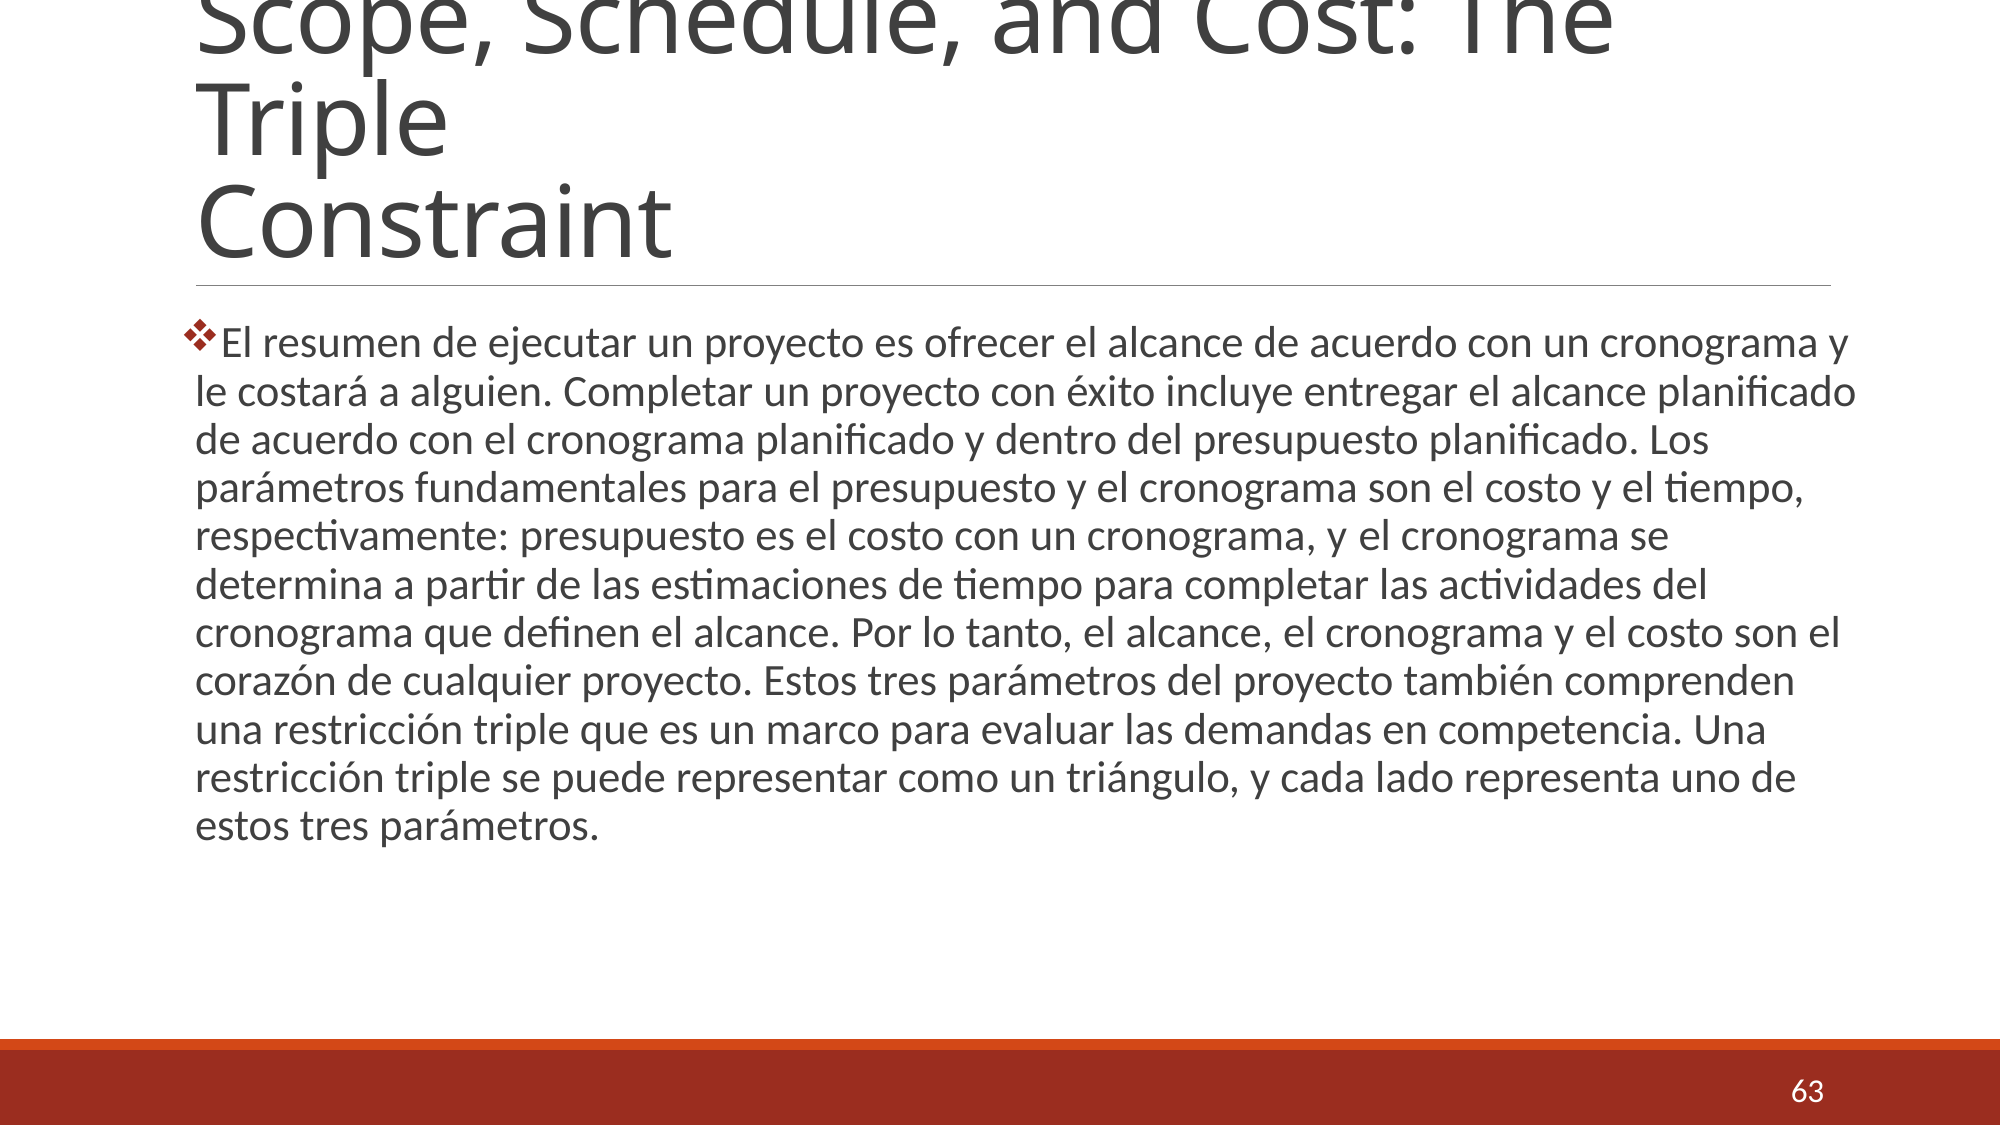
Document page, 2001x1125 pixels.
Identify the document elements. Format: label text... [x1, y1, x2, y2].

list El resumen de ejecutar un proyecto es ofrecer el alcance de acuerdo con un cronograma y le costará a alguien. Completar un proyecto con éxito incluye entregar el alcance planificado de acuerdo con el cronograma planificado y dentro del presupuesto planificado. Los parámetros fundamentales para el presupuesto y el cronograma son el costo y el tiempo, respectivamente: presupuesto es el costo con un cronograma, y ​​el cronograma se determina a partir de las estimaciones de tiempo para completar las actividades del cronograma que definen el alcance. Por lo tanto, el alcance, el cronograma y el costo son el corazón de cualquier proyecto. Estos tres parámetros del proyecto también comprenden una restricción triple que es un marco para evaluar las demandas en competencia. Una restricción triple se puede representar como un triángulo, y cada lado representa uno de estos tres parámetros. [180, 311, 1864, 1060]
title Scope, Schedule, and Cost: The Triple Constraint [180, 47, 1830, 285]
slide_number 63 [1624, 1059, 1840, 1120]
